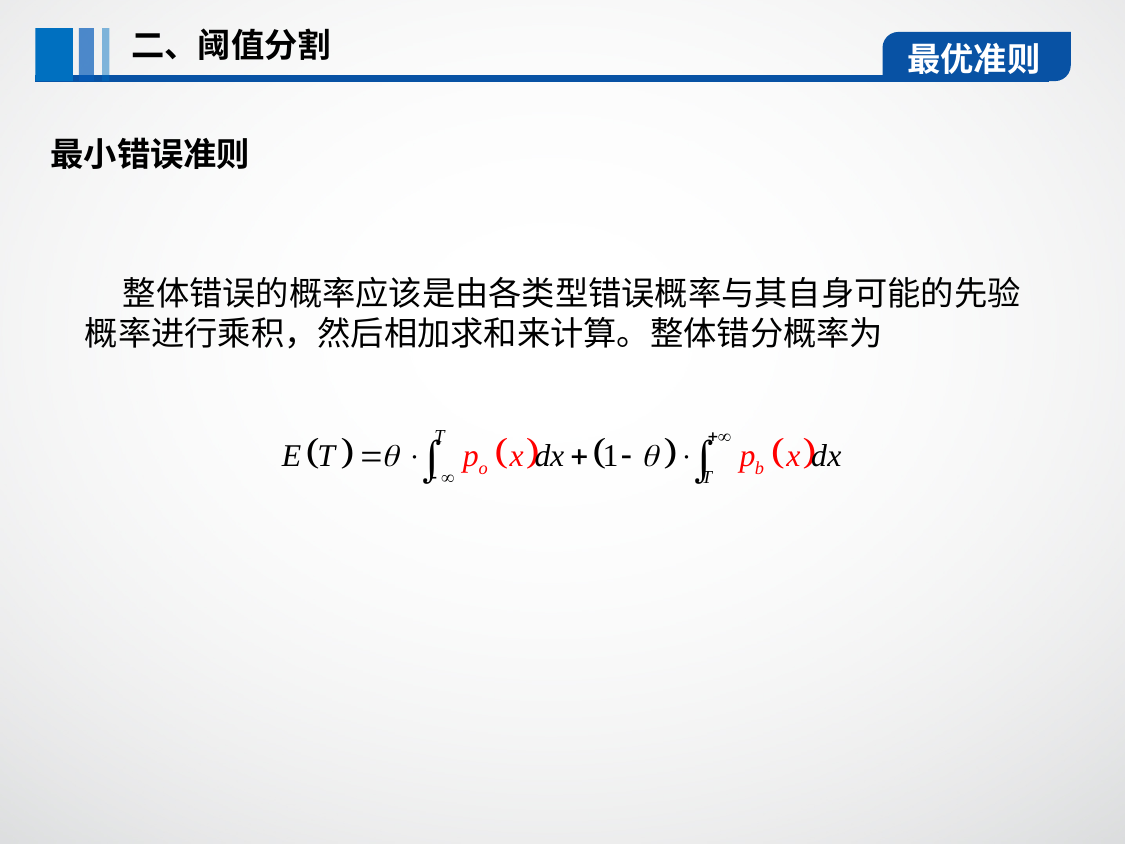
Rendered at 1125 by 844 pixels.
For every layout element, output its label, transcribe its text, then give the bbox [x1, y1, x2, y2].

picture [0, 0, 1125, 844]
text_box 二、阈值分割 [0, 17, 463, 72]
text_box 最优准则 [892, 31, 1067, 86]
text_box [70, 224, 1055, 492]
text_box 最小错误准则 [36, 114, 349, 181]
